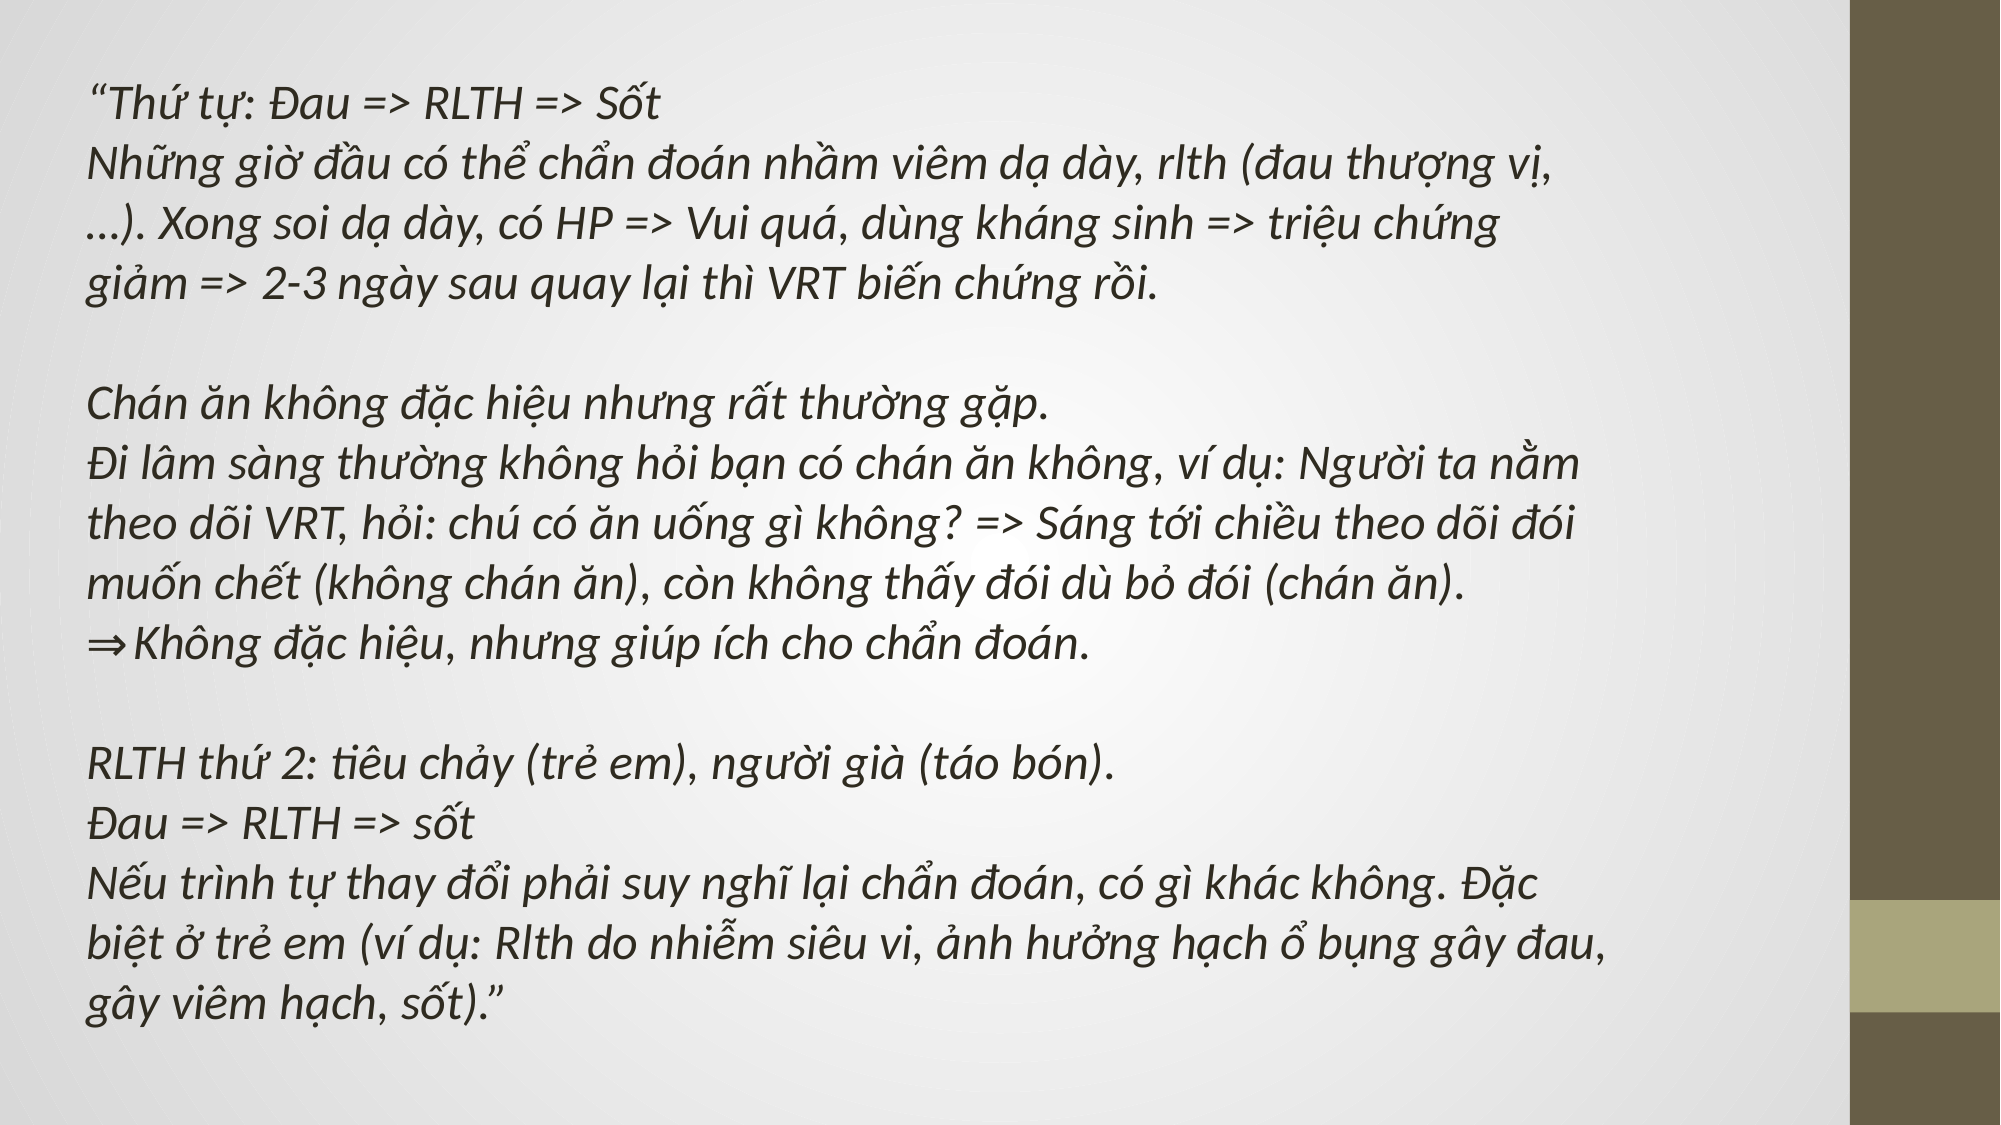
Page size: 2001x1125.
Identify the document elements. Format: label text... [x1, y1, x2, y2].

text_box “Thứ tự: Đau => RLTH => Sốt Những giờ đầu có thể chẩn đoán nhầm viêm dạ dày, rlth (đau thượng vị,…). Xong soi dạ dày, có HP => Vui quá, dùng kháng sinh => triệu chứng giảm => 2-3 ngày sau quay lại thì VRT biến chứng rồi. Chán ăn không đặc hiệu nhưng rất thường gặp. Đi lâm sàng thường không hỏi bạn có chán ăn không, ví dụ: Người ta nằm theo dõi VRT, hỏi: chú có ăn uống gì không? => Sáng tới chiều theo dõi đói muốn chết (không chán ăn), còn không thấy đói dù bỏ đói (chán ăn). Không đặc hiệu, nhưng giúp ích cho chẩn đoán. RLTH thứ 2: tiêu chảy (trẻ em), người già (táo bón). Đau => RLTH => sốt Nếu trình tự thay đổi phải suy nghĩ lại chẩn đoán, có gì khác không. Đặc biệt ở trẻ em (ví dụ: Rlth do nhiễm siêu vi, ảnh hưởng hạch ổ bụng gây đau, gây viêm hạch, sốt).” [71, 61, 1631, 1125]
